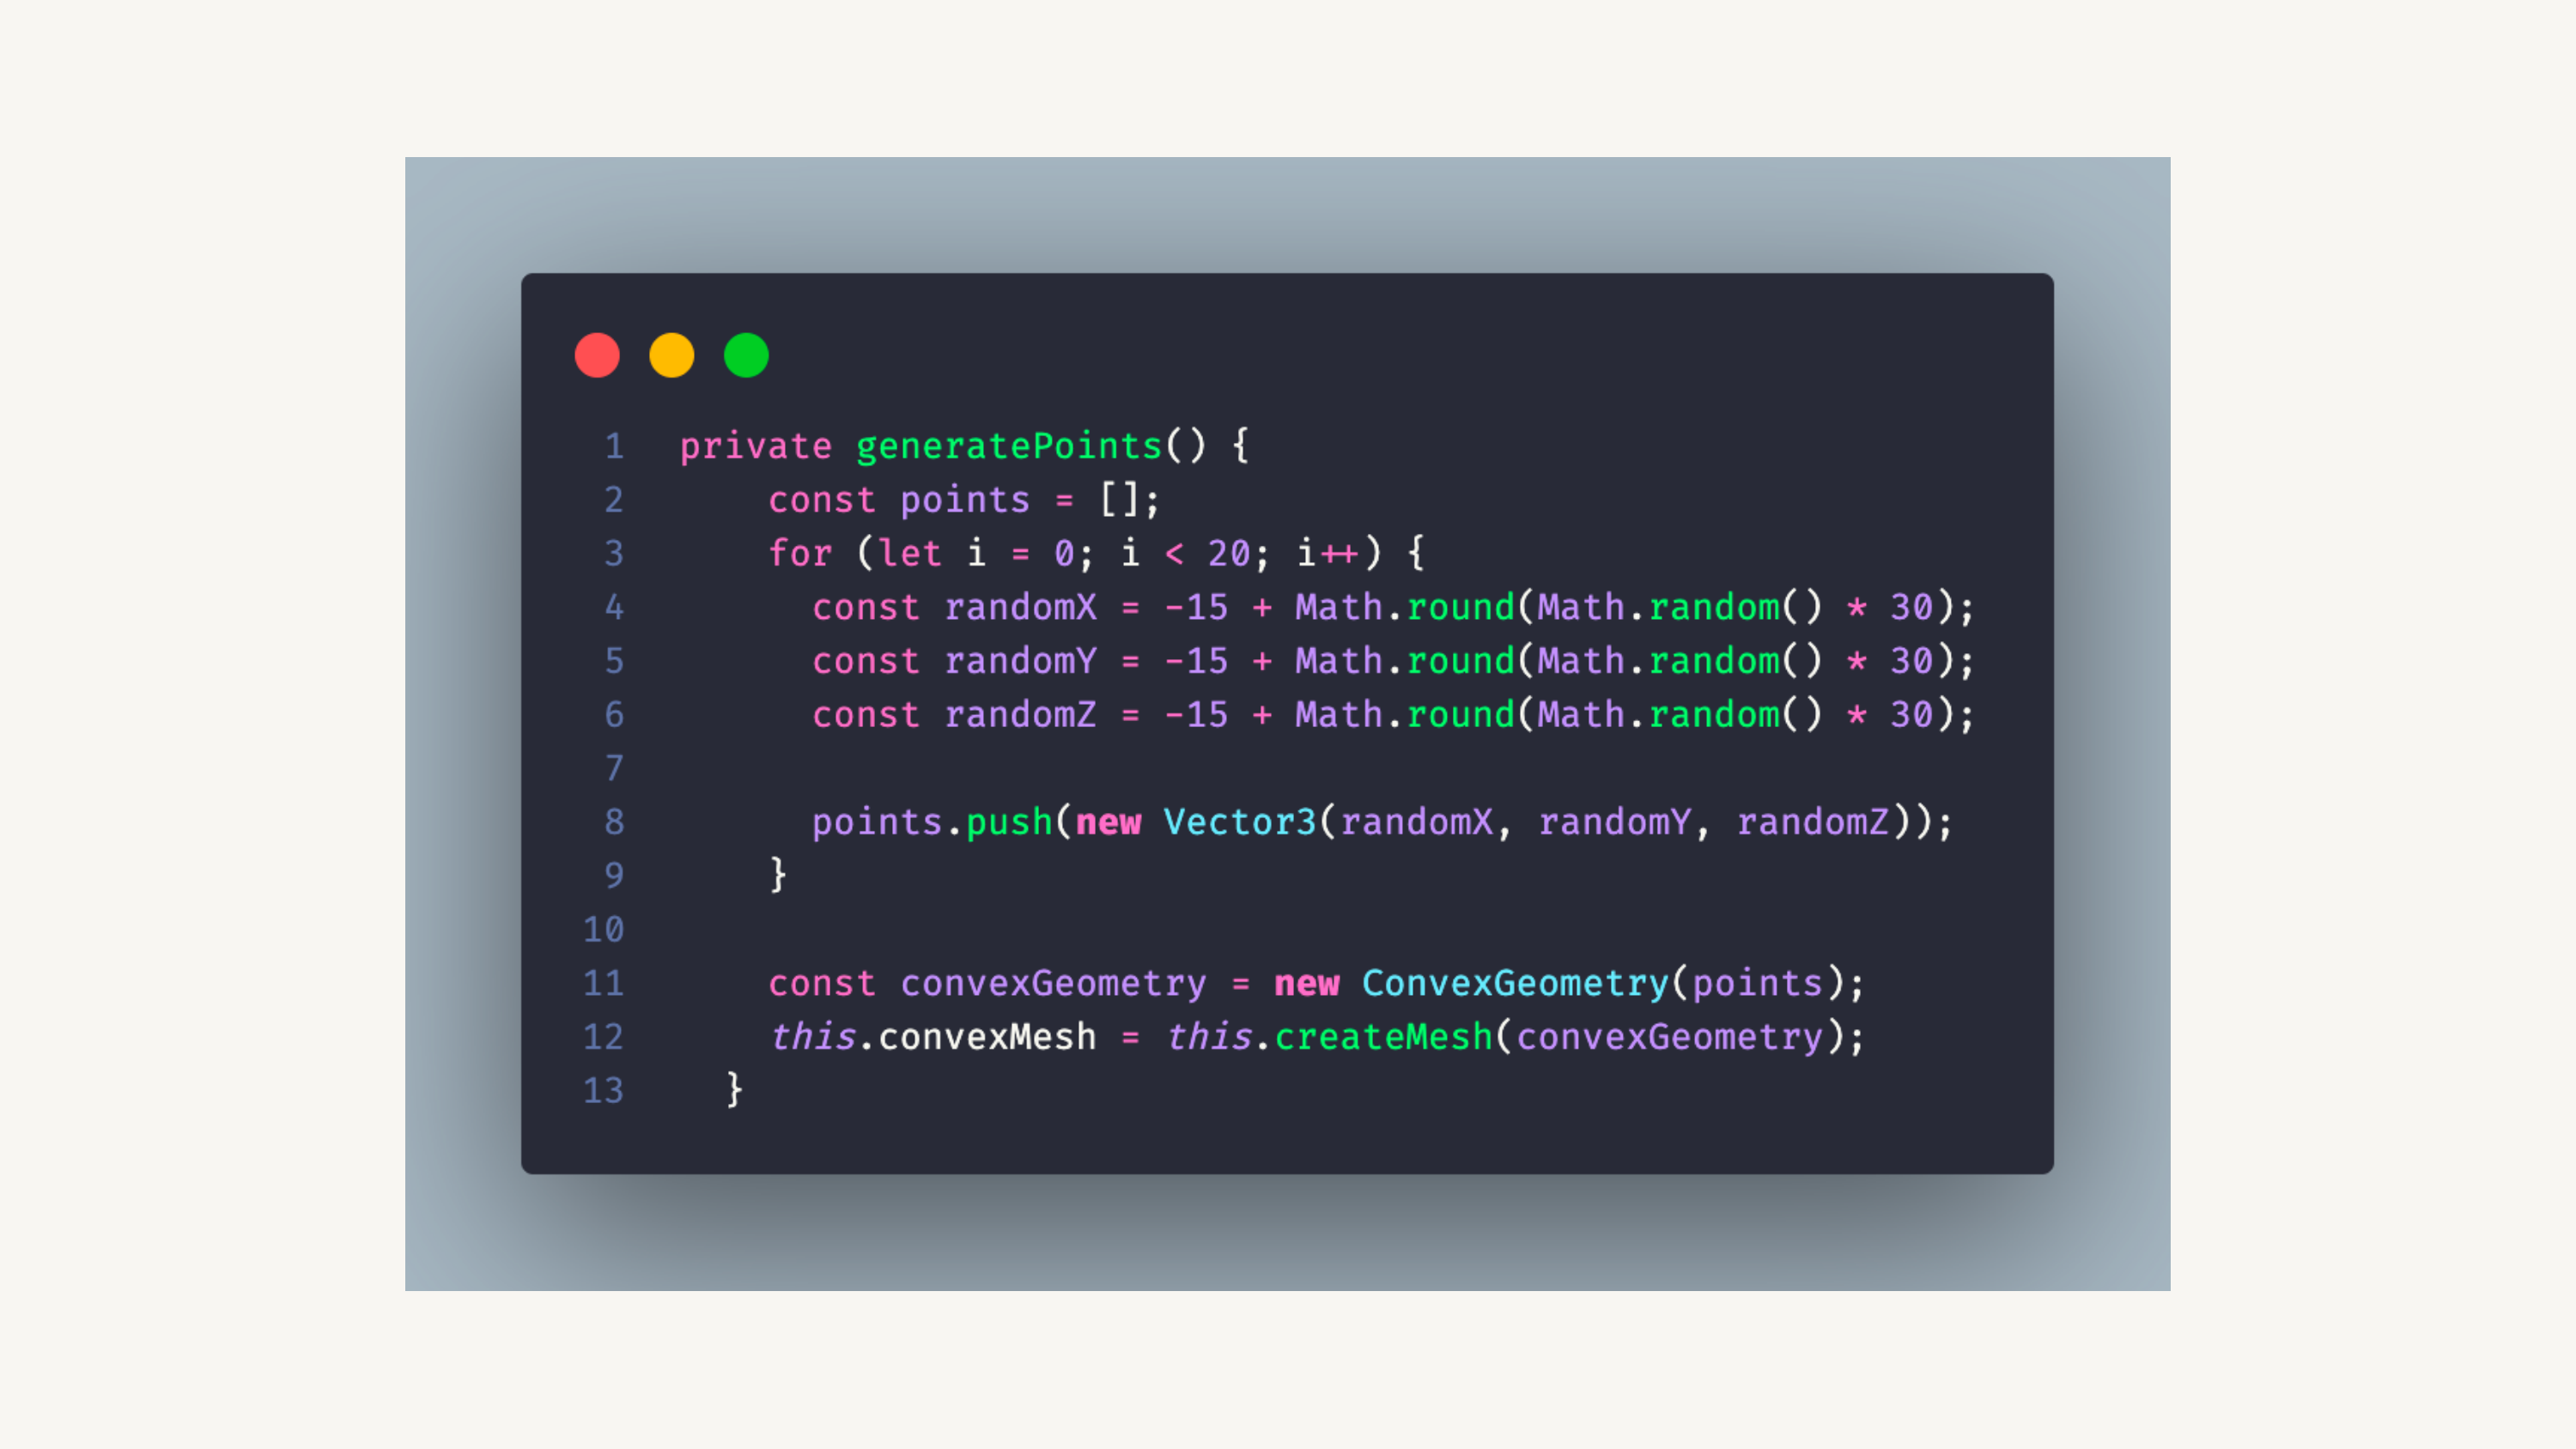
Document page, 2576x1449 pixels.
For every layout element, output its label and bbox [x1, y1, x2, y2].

picture [404, 157, 2172, 1291]
